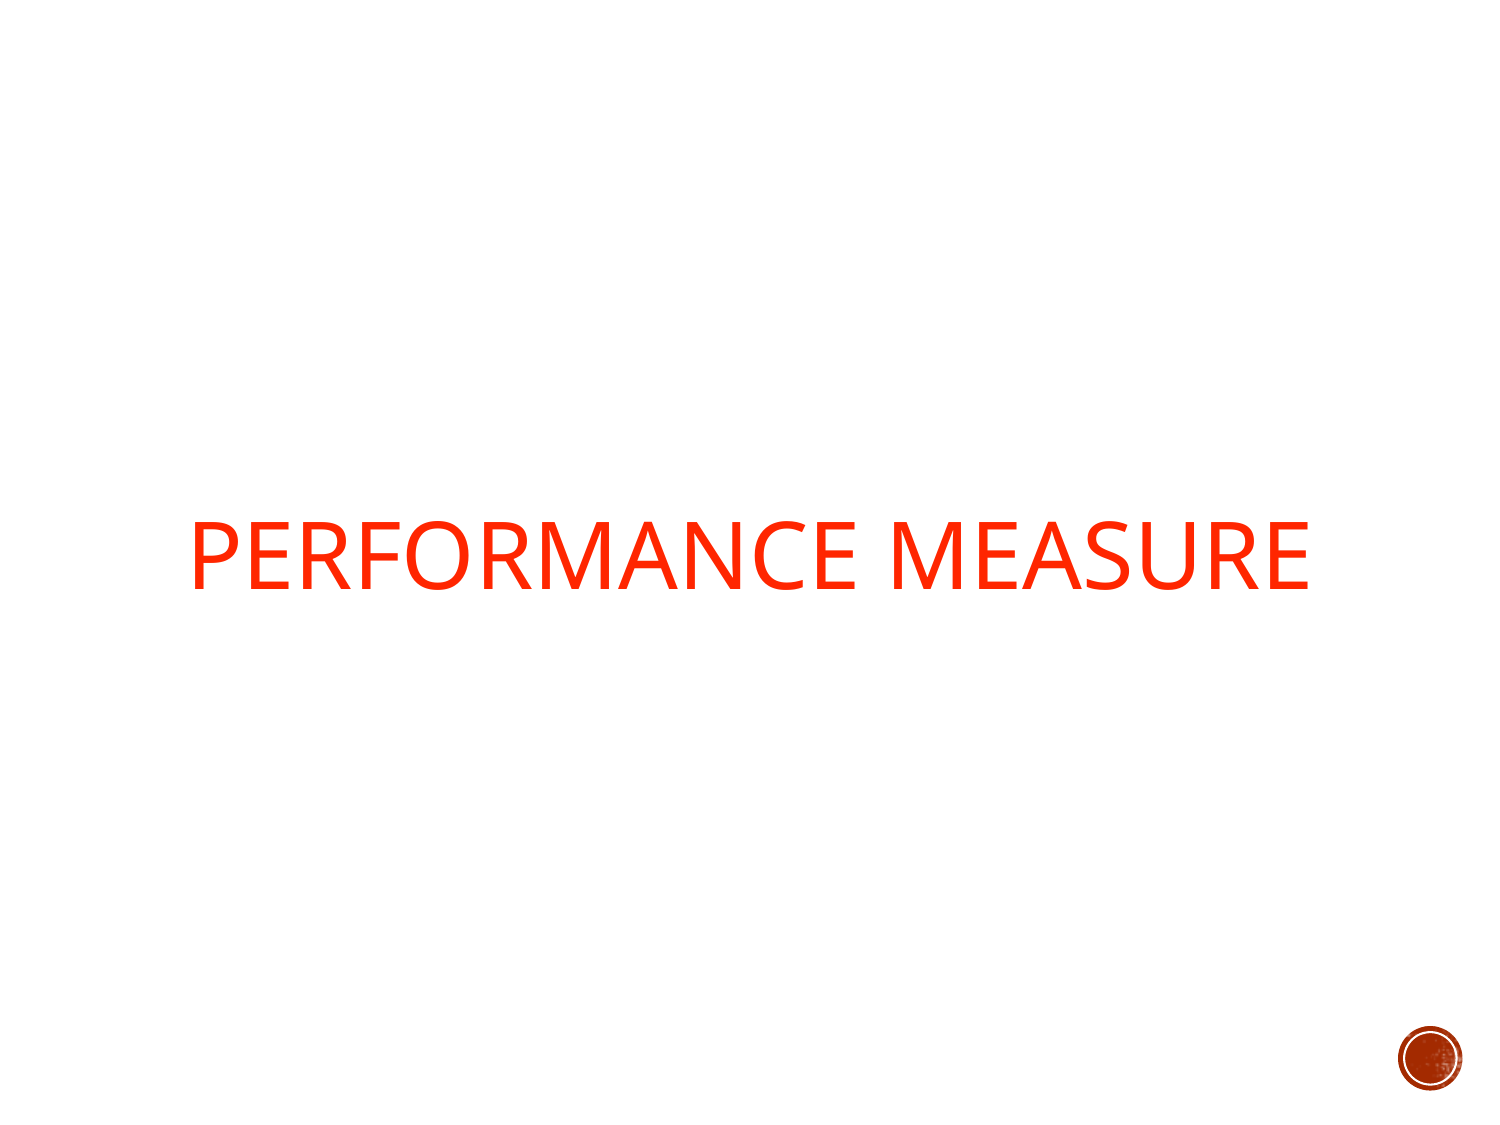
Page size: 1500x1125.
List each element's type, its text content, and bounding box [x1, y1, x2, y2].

picture [1398, 1026, 1463, 1091]
text_box PERFORMANCE MEASURE [178, 488, 1322, 616]
